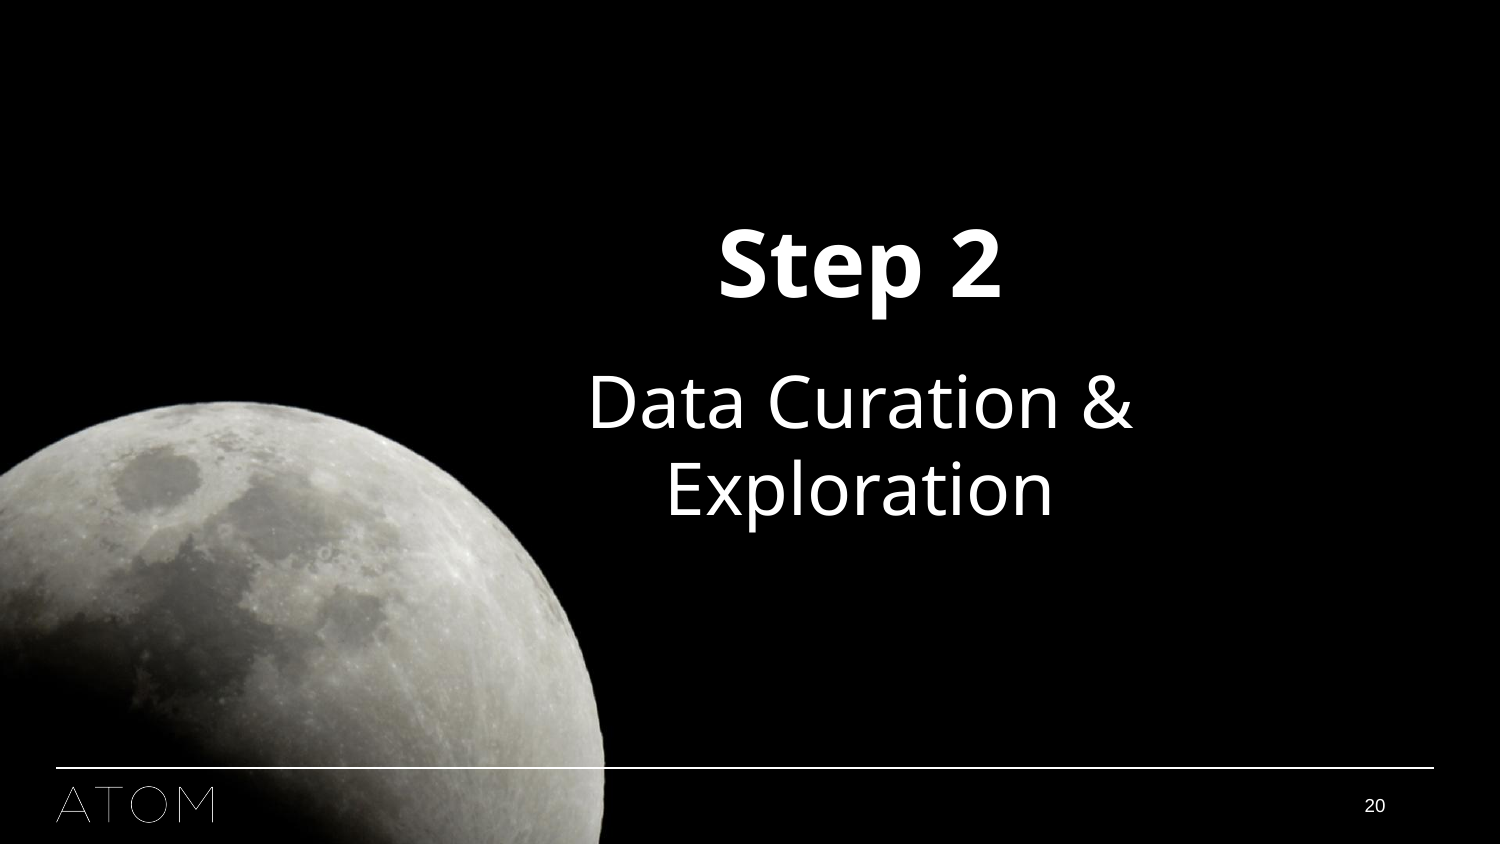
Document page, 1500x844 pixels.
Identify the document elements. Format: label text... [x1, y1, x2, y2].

slide_number 20 [1059, 782, 1397, 827]
text_box Data Curation & Exploration [540, 340, 1180, 546]
picture [0, 0, 1500, 844]
title Step 2 [338, 168, 1383, 408]
